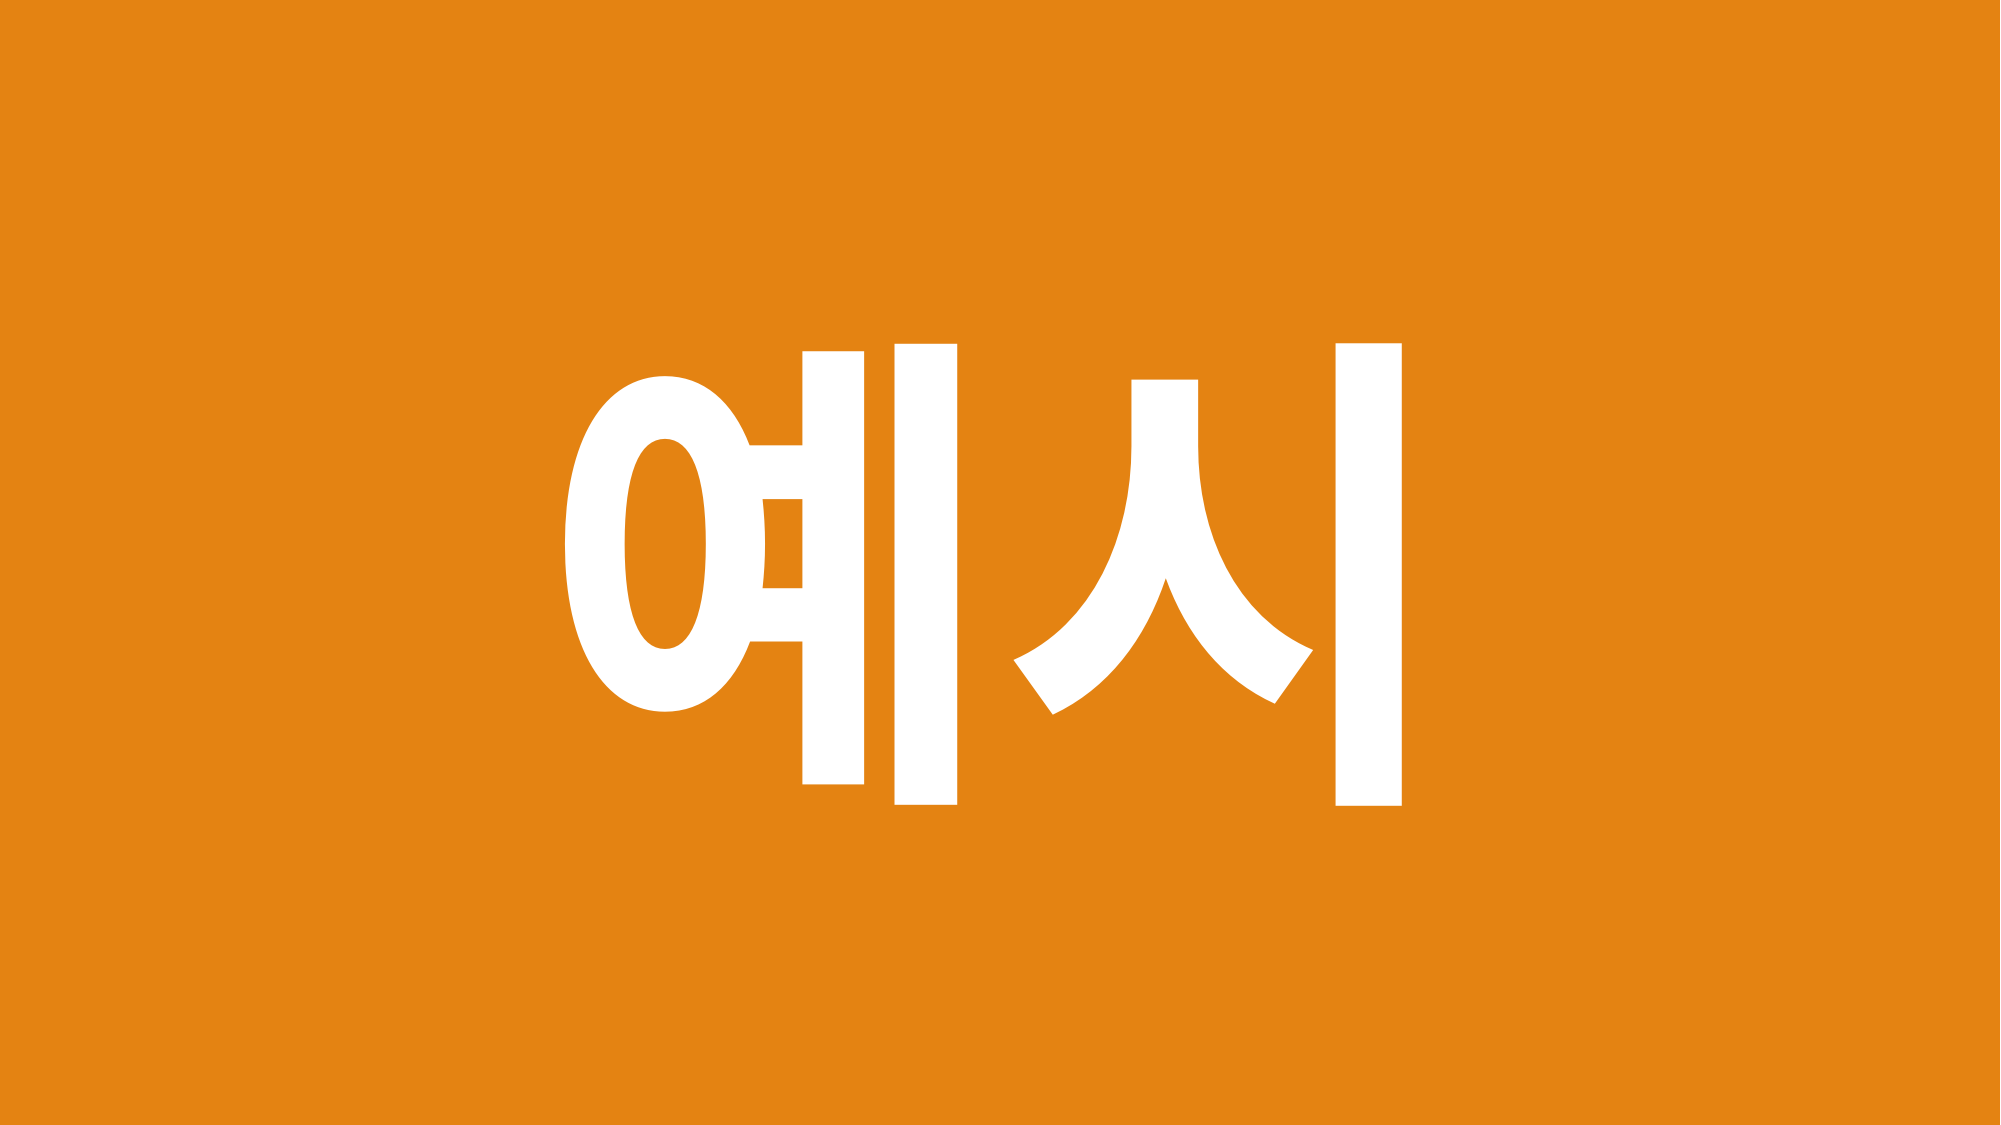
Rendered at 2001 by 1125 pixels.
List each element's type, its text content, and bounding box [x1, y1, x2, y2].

text_box 예시 [0, 0, 2000, 1125]
